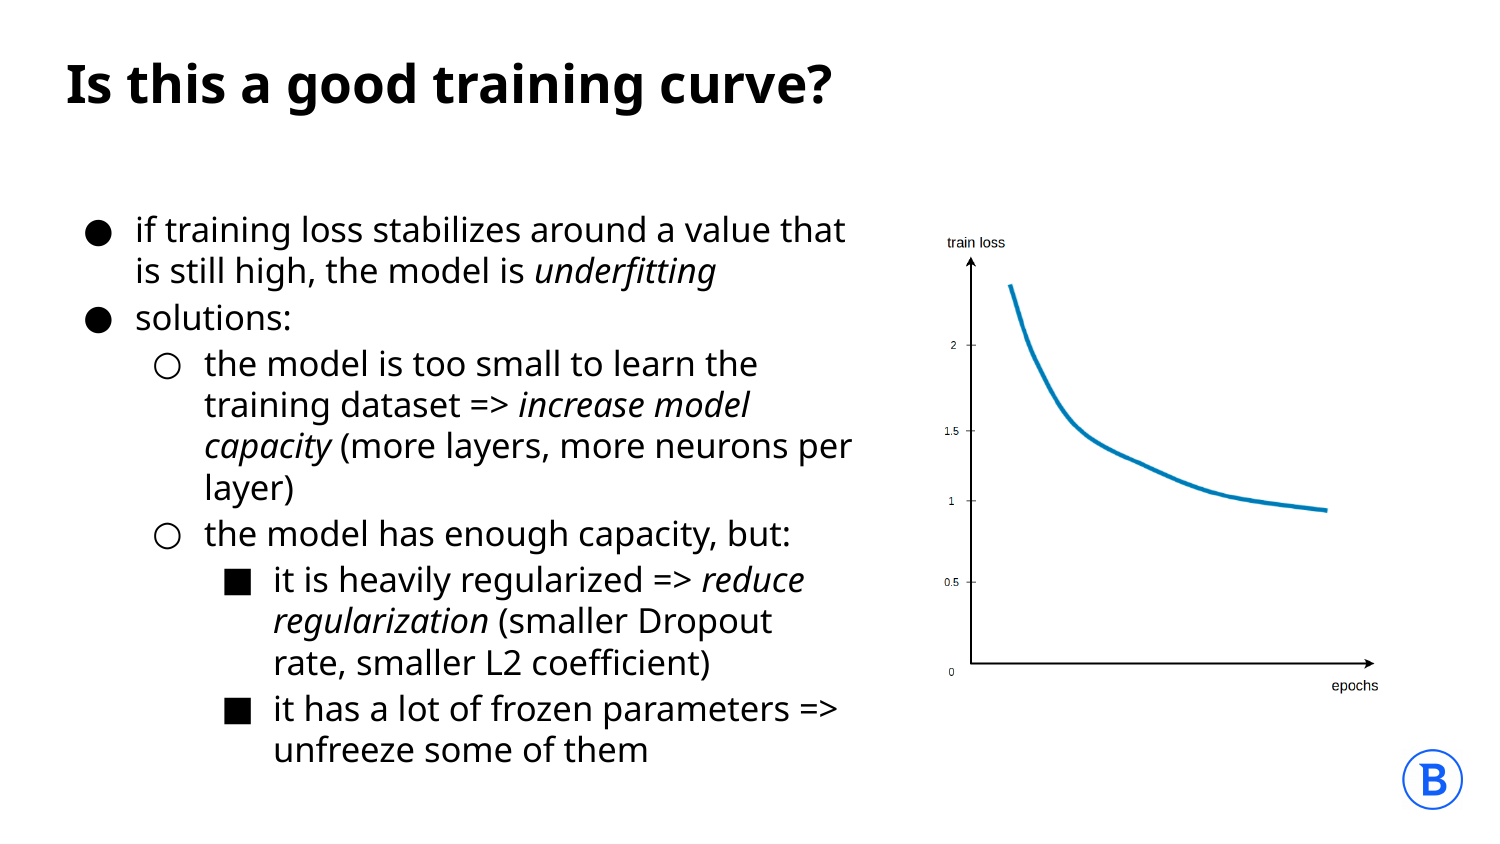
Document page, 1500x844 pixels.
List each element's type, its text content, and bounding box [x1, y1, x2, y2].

picture [1402, 749, 1463, 810]
title Is this a good training curve? [51, 35, 1449, 130]
list if training loss stabilizes around a value that is still high, the model is underfitting solutions: the model is too small to learn the training dataset => increase model capacity (more layers, more neurons per layer) the model has enough capacity, but: it is heavily regularized => reduce regularization (smaller Dropout rate, smaller L2 coefficient) it has a lot of frozen parameters => unfreeze some of them [51, 193, 870, 831]
picture [933, 228, 1385, 694]
